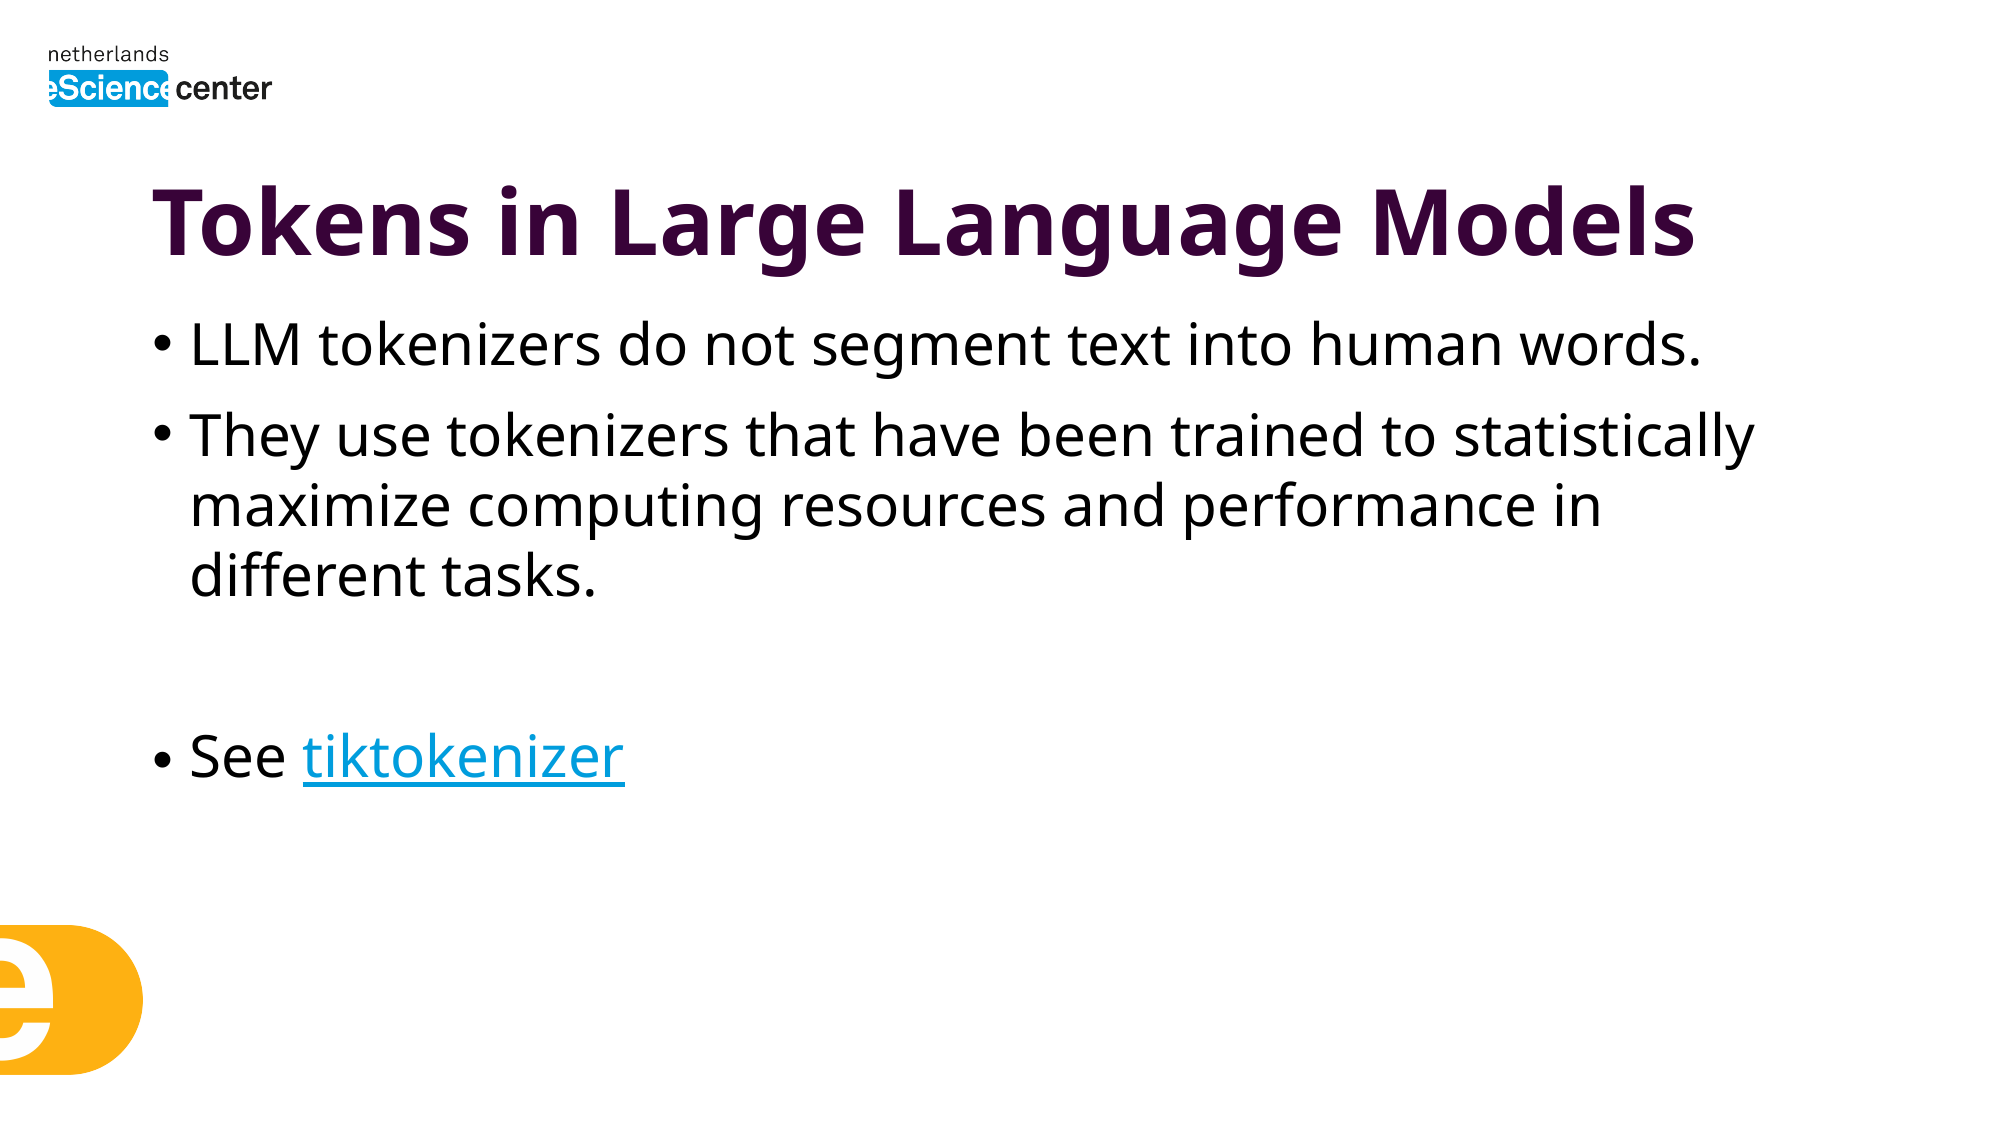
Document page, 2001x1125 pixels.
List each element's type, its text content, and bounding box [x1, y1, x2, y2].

list LLM tokenizers do not segment text into human words. They use tokenizers that have been trained to statistically maximize computing resources and performance in different tasks. See tiktokenizer [137, 300, 1863, 1014]
title Tokens in Large Language Models [136, 151, 1863, 300]
picture [0, 925, 143, 1075]
picture [17, 21, 295, 135]
